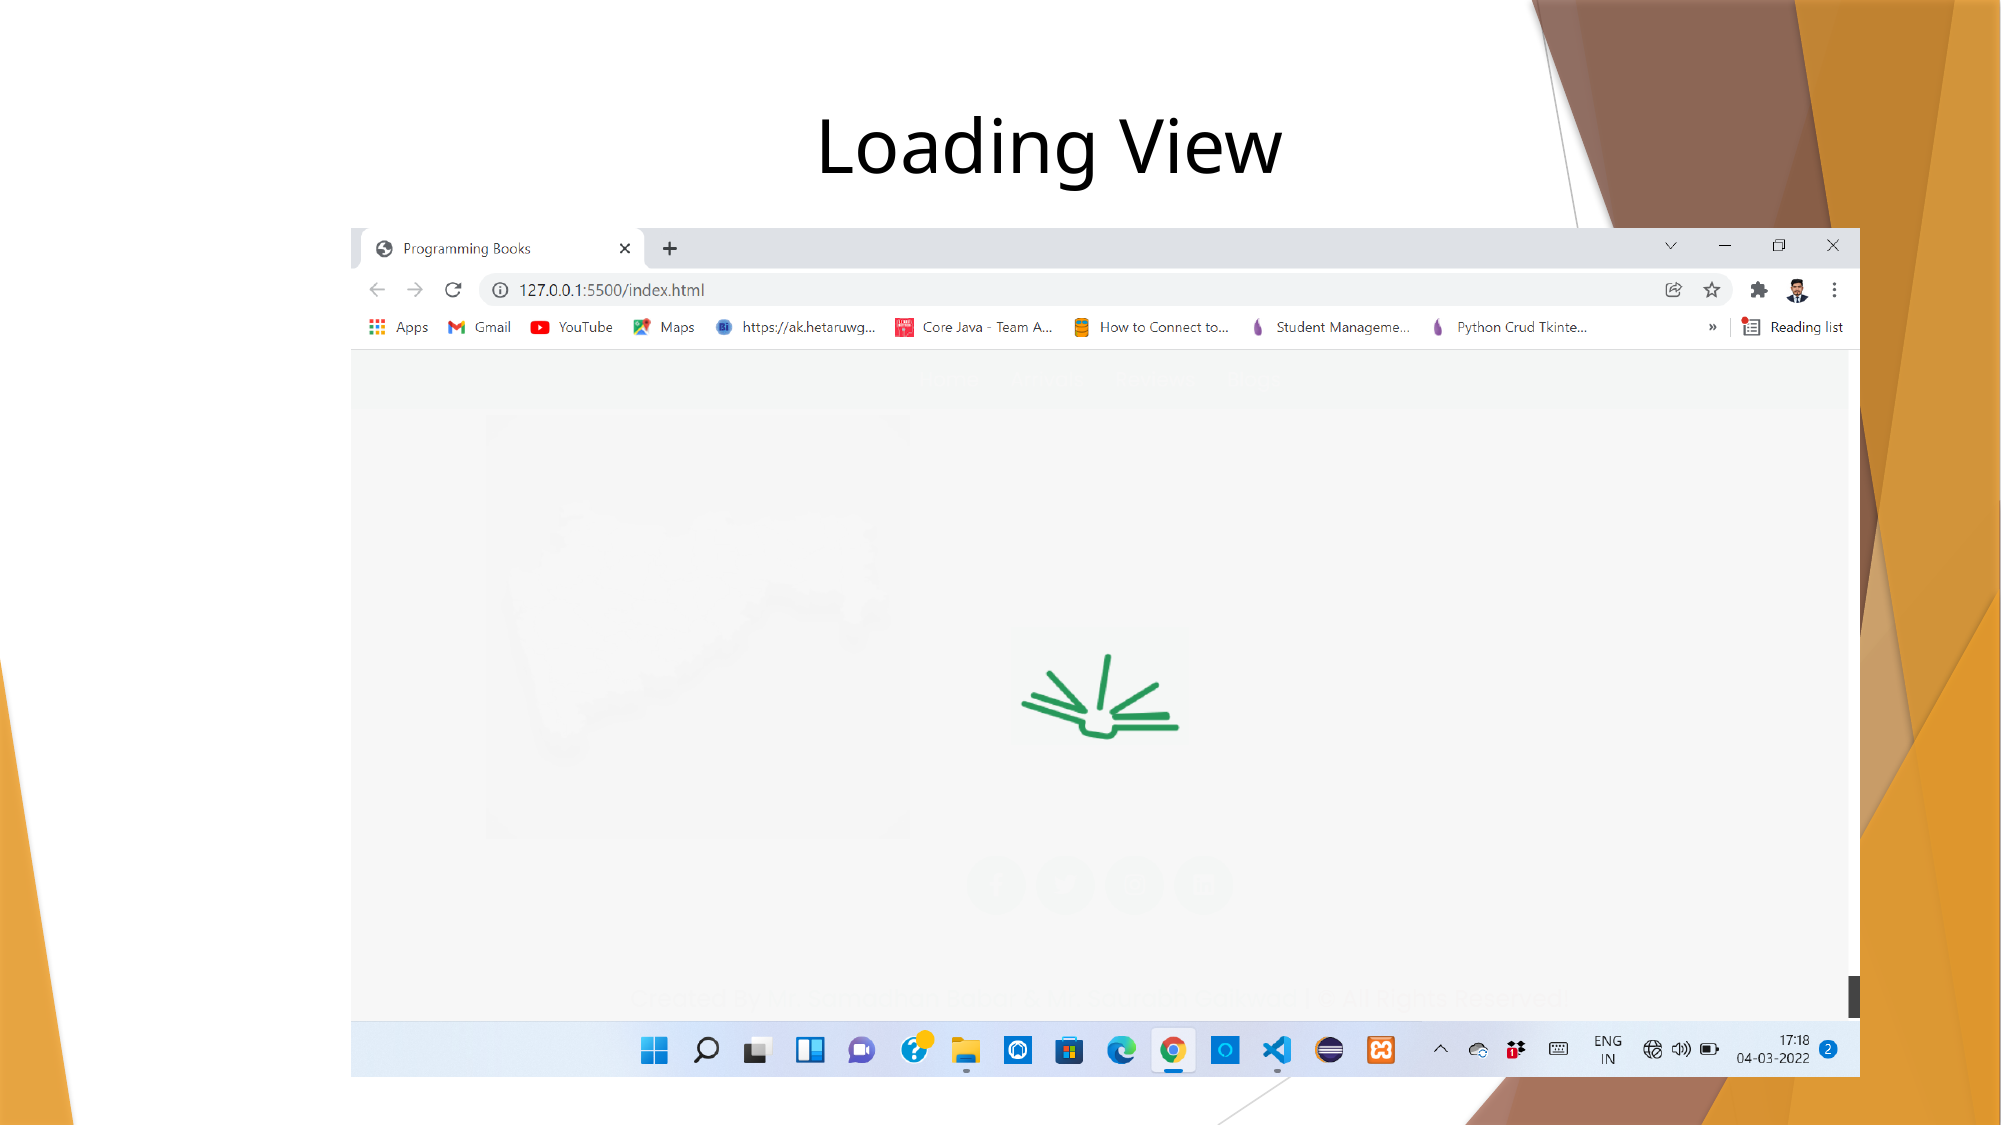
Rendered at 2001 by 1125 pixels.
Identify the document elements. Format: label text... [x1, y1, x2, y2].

picture [350, 227, 1860, 1077]
text_box Loading View [800, 91, 1333, 197]
